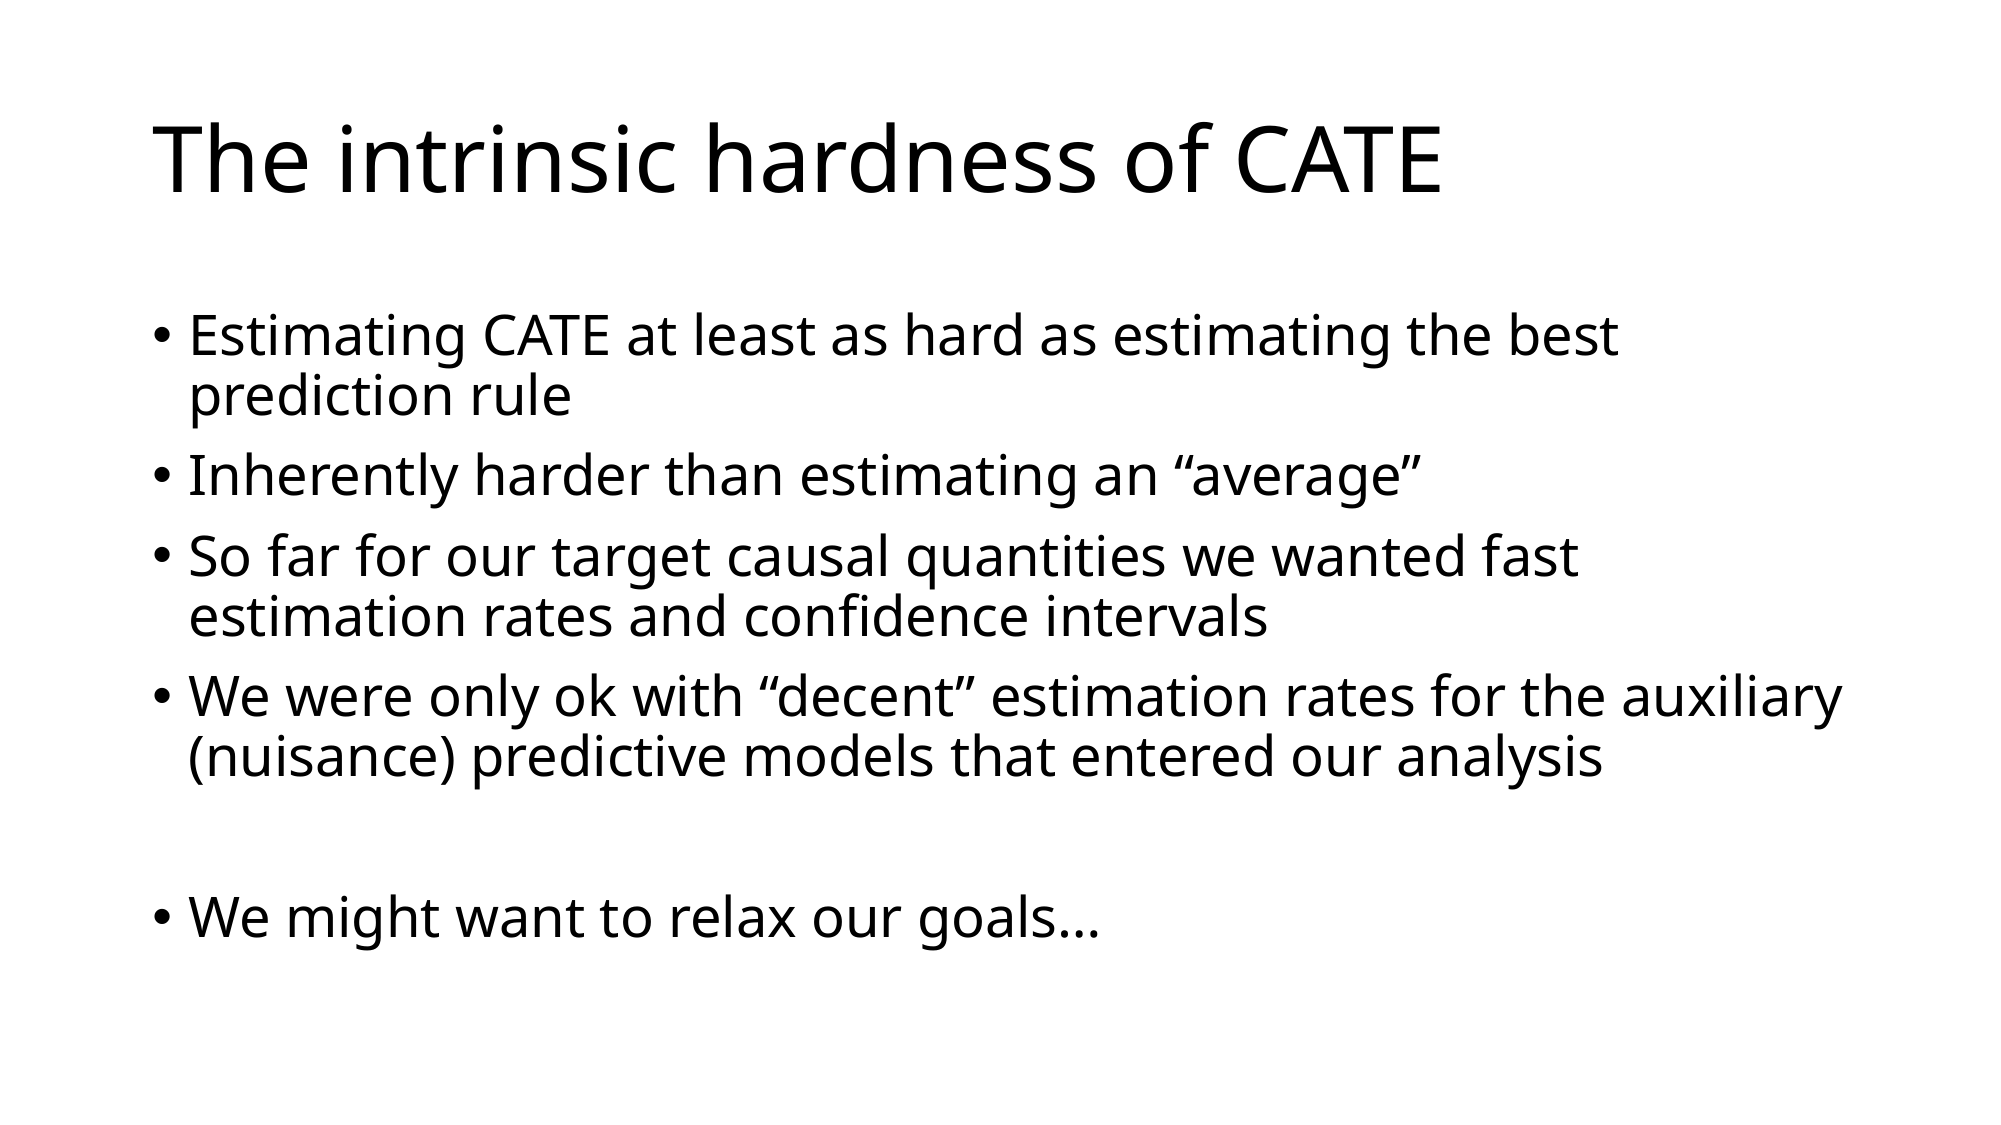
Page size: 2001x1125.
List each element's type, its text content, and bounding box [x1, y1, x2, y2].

list Estimating CATE at least as hard as estimating the best prediction rule Inherently harder than estimating an “average” So far for our target causal quantities we wanted fast estimation rates and confidence intervals We were only ok with “decent” estimation rates for the auxiliary (nuisance) predictive models that entered our analysis We might want to relax our goals… [137, 299, 1863, 1014]
title The intrinsic hardness of CATE [137, 53, 1863, 272]
